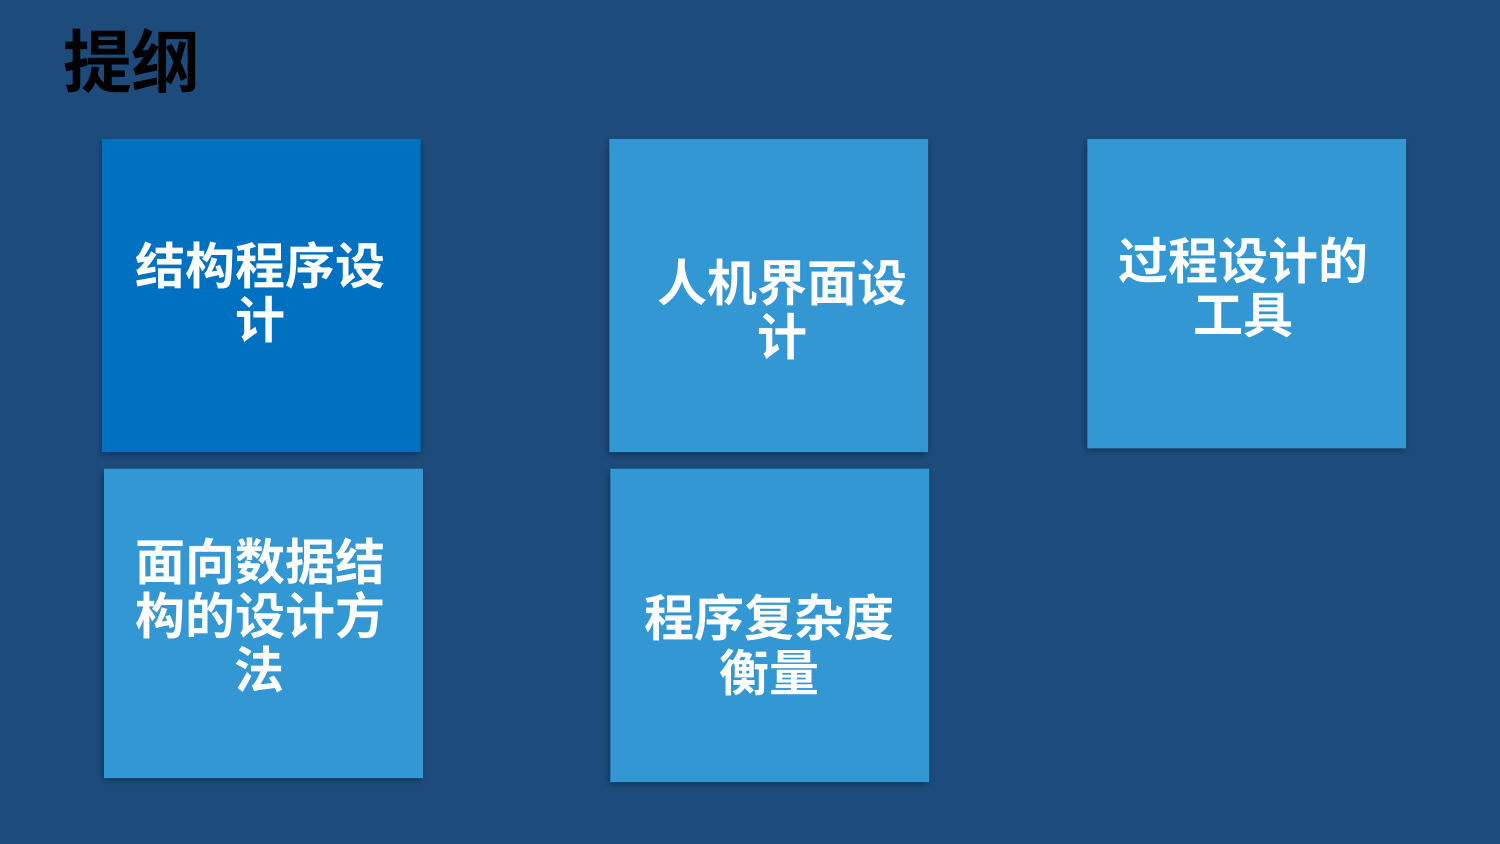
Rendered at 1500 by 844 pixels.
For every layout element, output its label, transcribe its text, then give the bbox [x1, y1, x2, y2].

title 提纲 [63, 28, 1436, 104]
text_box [101, 138, 421, 453]
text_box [103, 468, 424, 779]
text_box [610, 468, 930, 783]
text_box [609, 138, 929, 453]
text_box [1087, 138, 1407, 449]
